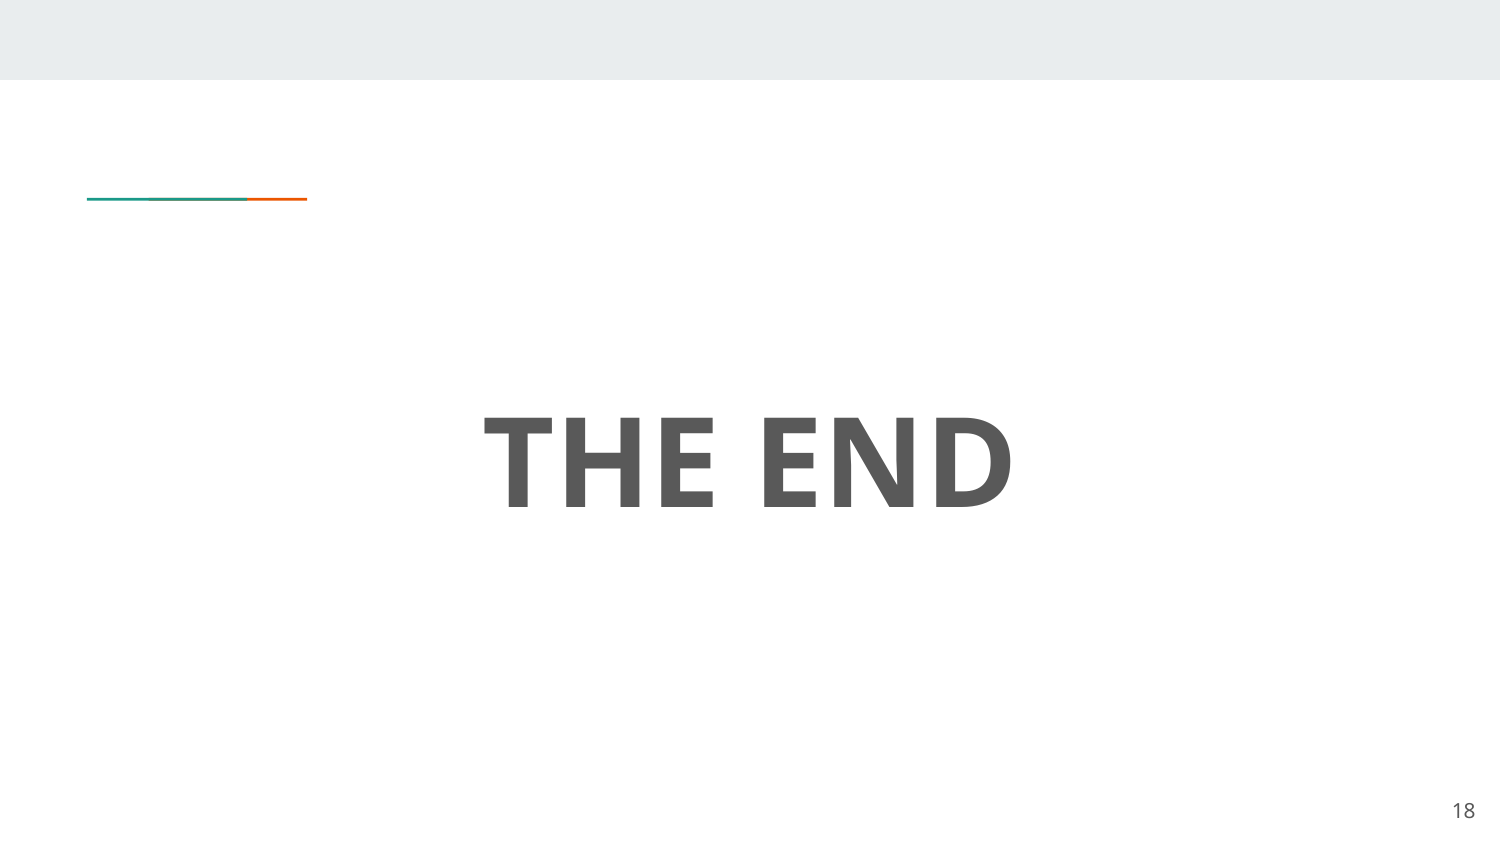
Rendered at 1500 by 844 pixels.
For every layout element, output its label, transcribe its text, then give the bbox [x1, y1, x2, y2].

list THE END [119, 180, 1381, 712]
slide_number ‹#› [1400, 779, 1491, 844]
